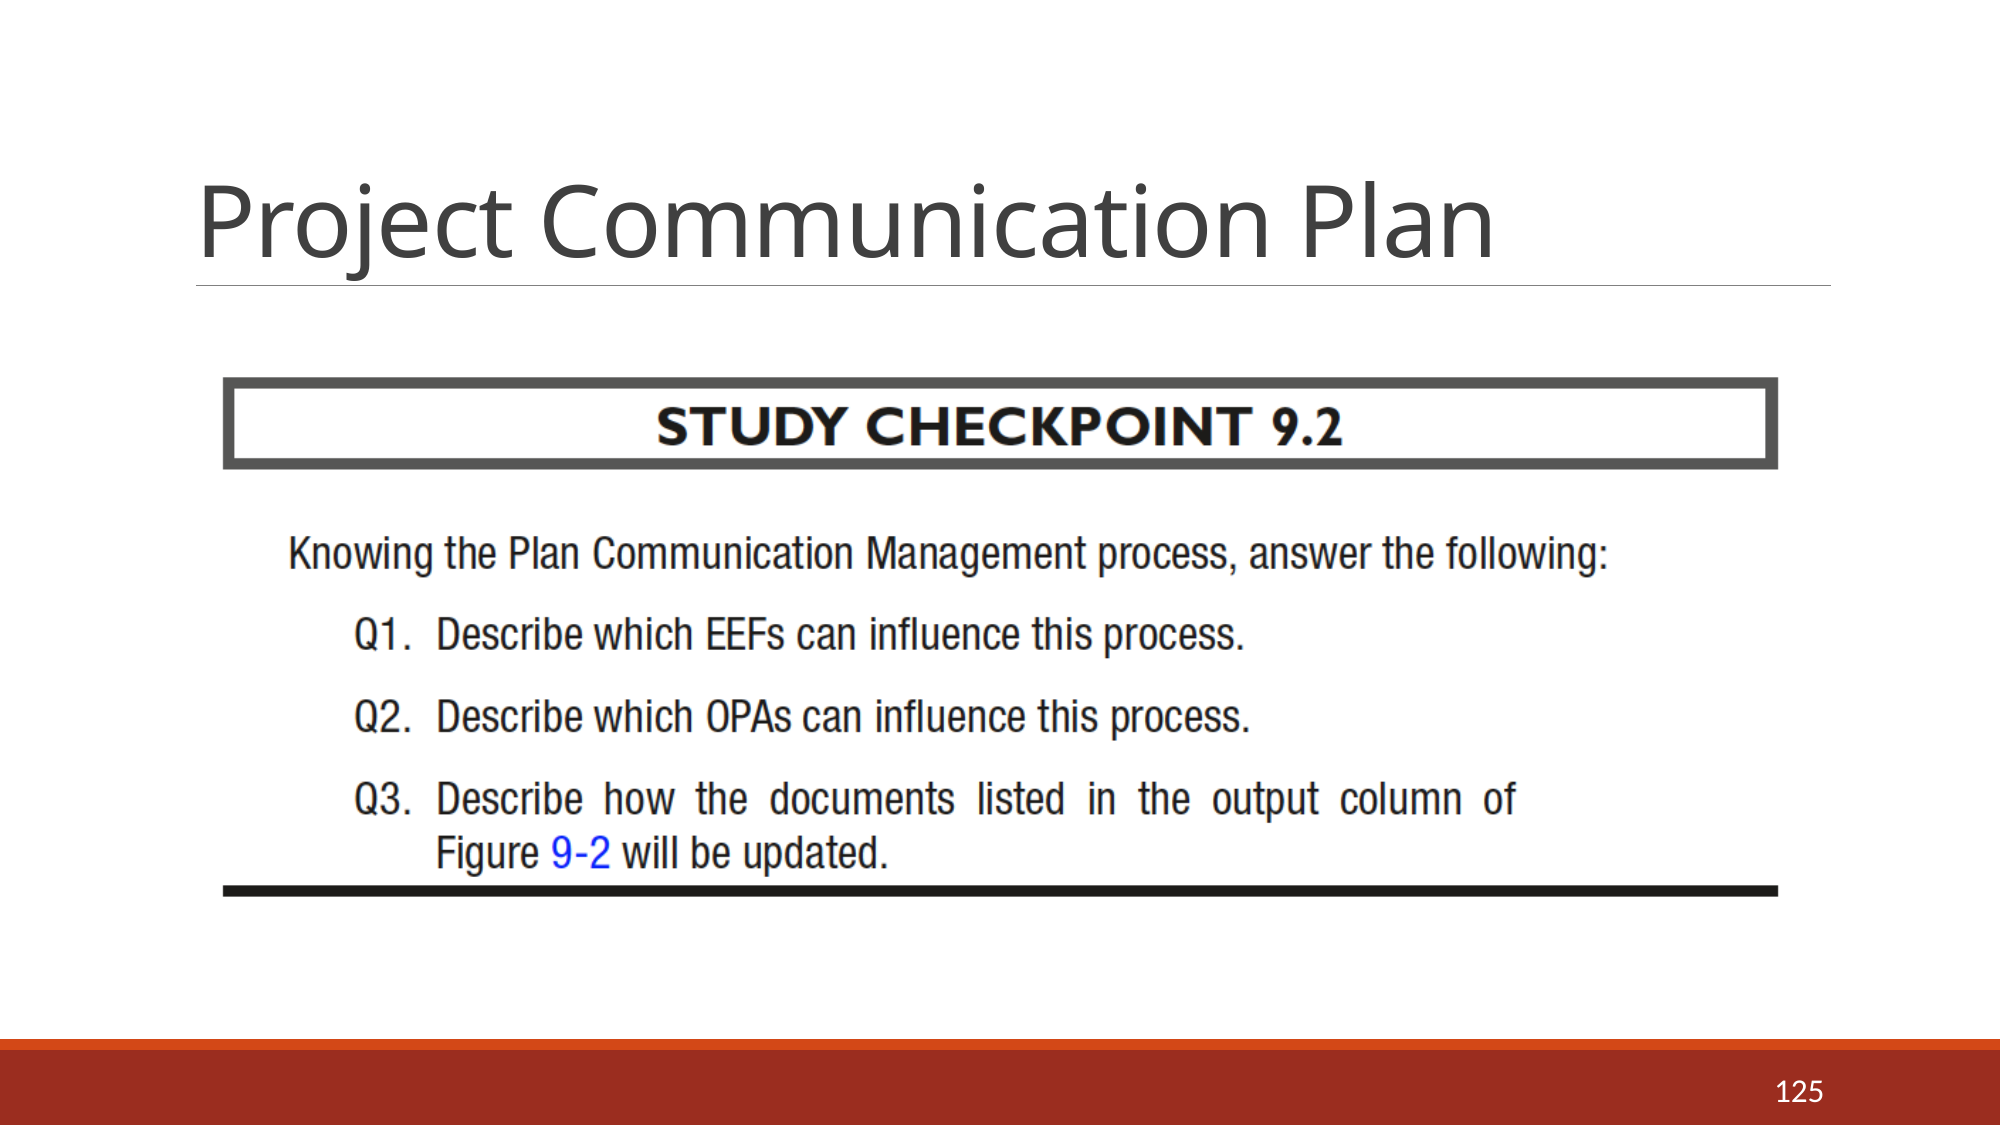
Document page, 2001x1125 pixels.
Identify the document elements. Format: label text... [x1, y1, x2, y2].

picture [208, 358, 1802, 922]
slide_number 125 [1624, 1059, 1840, 1120]
title Project Communication Plan [180, 47, 1830, 285]
